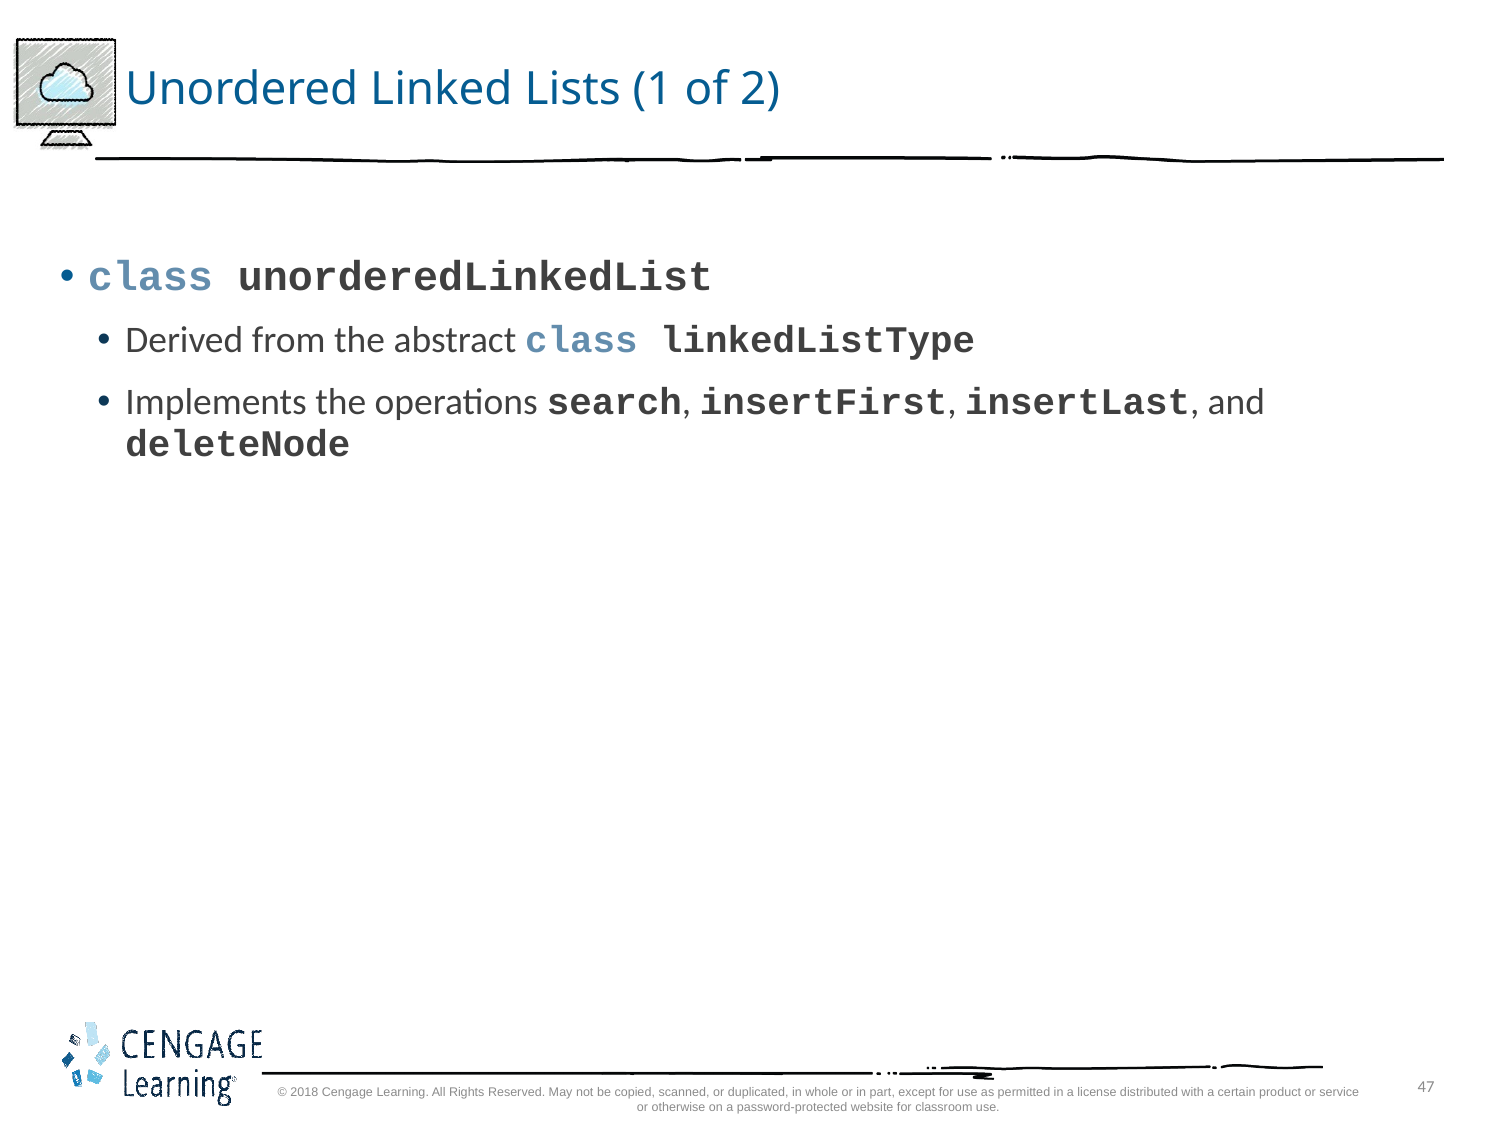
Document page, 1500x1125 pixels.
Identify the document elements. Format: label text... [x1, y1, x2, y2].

list class unorderedLinkedList Derived from the abstract class linkedListType Implements the operations search, insertFirst, insertLast, and deleteNode [59, 252, 1441, 549]
footer © 2018 Cengage Learning. All Rights Reserved. May not be copied, scanned, or duplicated, in whole or in part, except for use as permitted in a license distributed with a certain product or service or otherwise on a password-protected website for classroom use. [261, 1079, 1375, 1120]
picture [12, 36, 117, 151]
picture [95, 155, 1444, 163]
picture [62, 1022, 1323, 1106]
title Unordered Linked Lists (1 of 2) [125, 66, 1442, 116]
